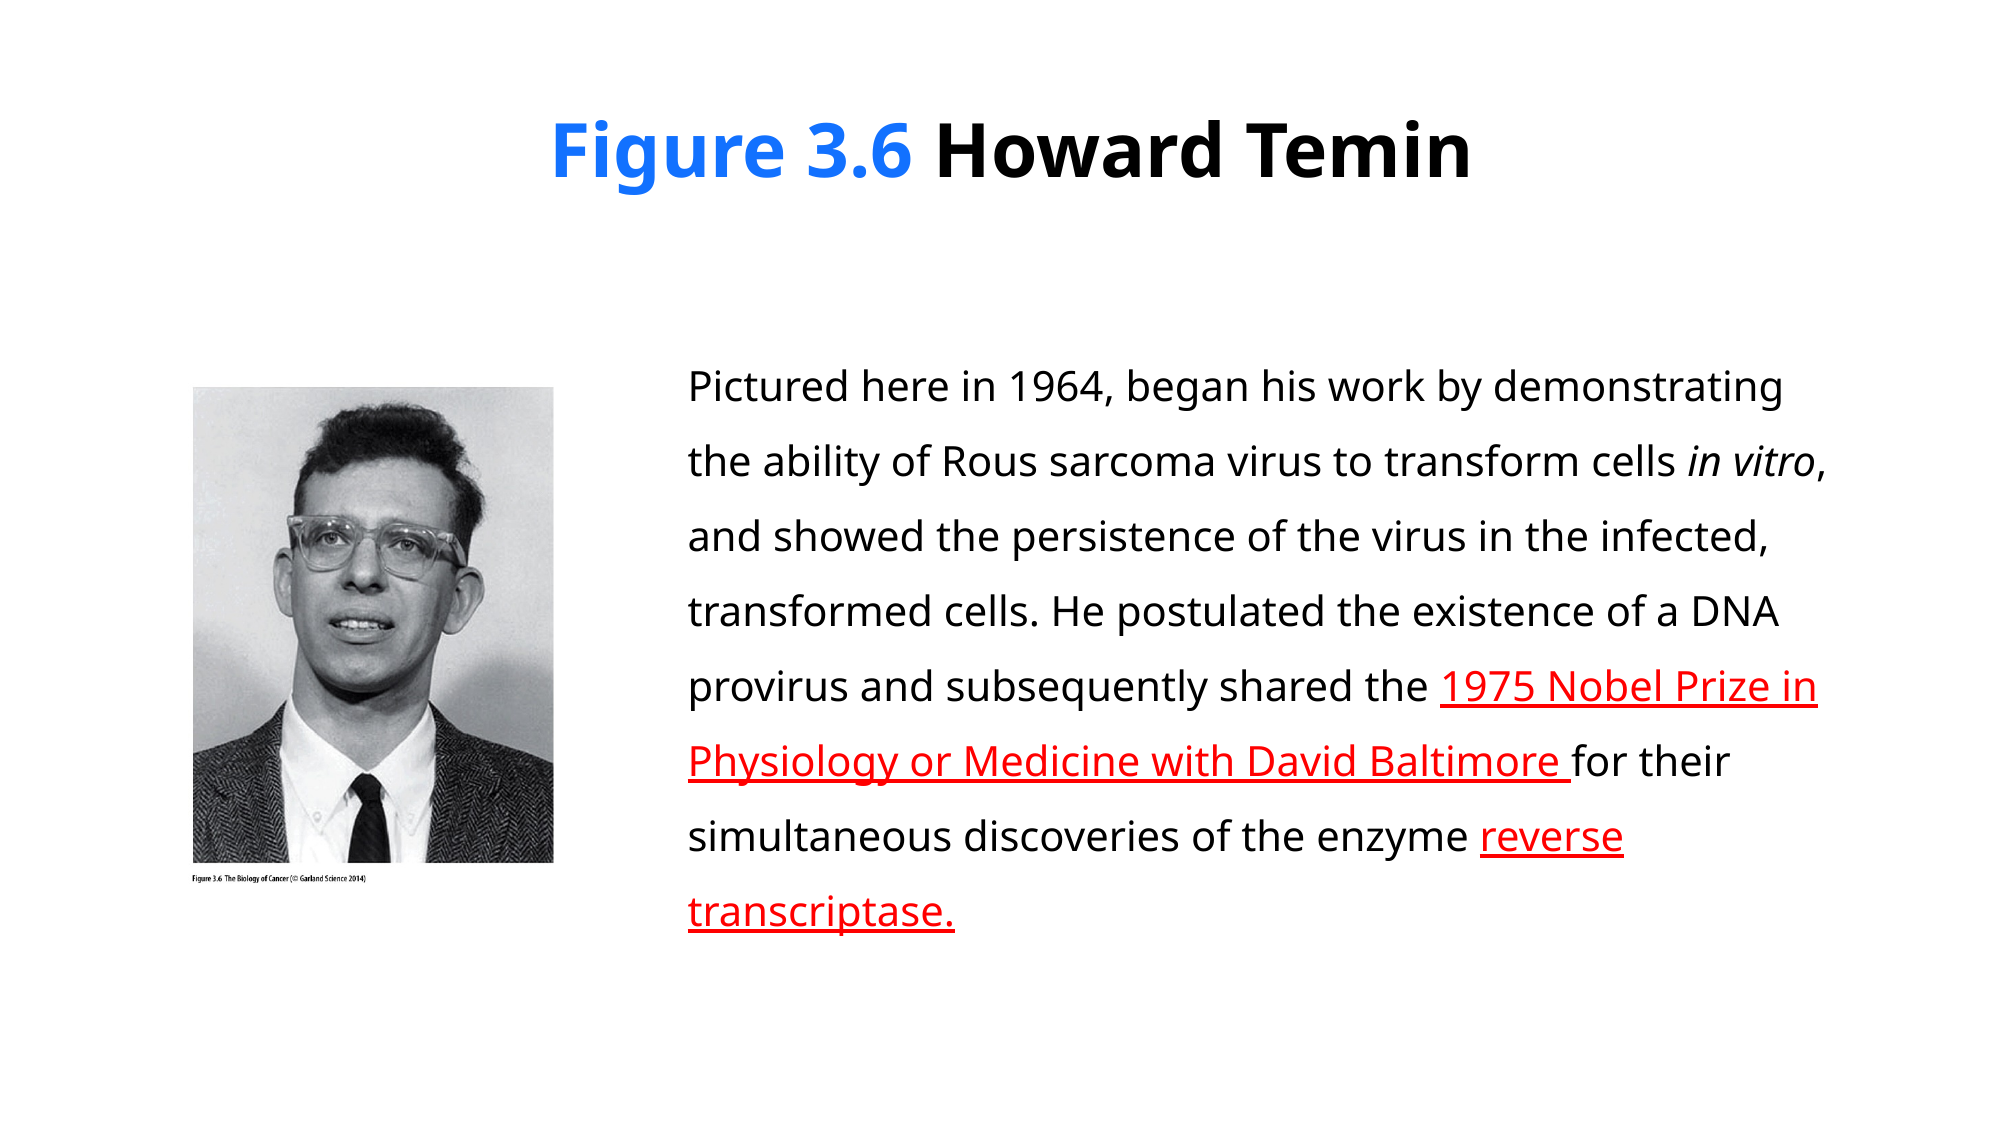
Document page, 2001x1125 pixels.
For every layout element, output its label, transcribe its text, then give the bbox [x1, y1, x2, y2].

text_box Figure 3.6 Howard Temin [534, 95, 1489, 200]
text_box Pictured here in 1964, began his work by demonstrating the ability of Rous sarcoma virus to transform cells in vitro, and showed the persistence of the virus in the infected, transformed cells. He postulated the existence of a DNA provirus and subsequently shared the 1975 Nobel Prize in Physiology or Medicine with David Baltimore for their simultaneous discoveries of the enzyme reverse transcriptase. [672, 327, 1858, 942]
picture [188, 382, 558, 885]
